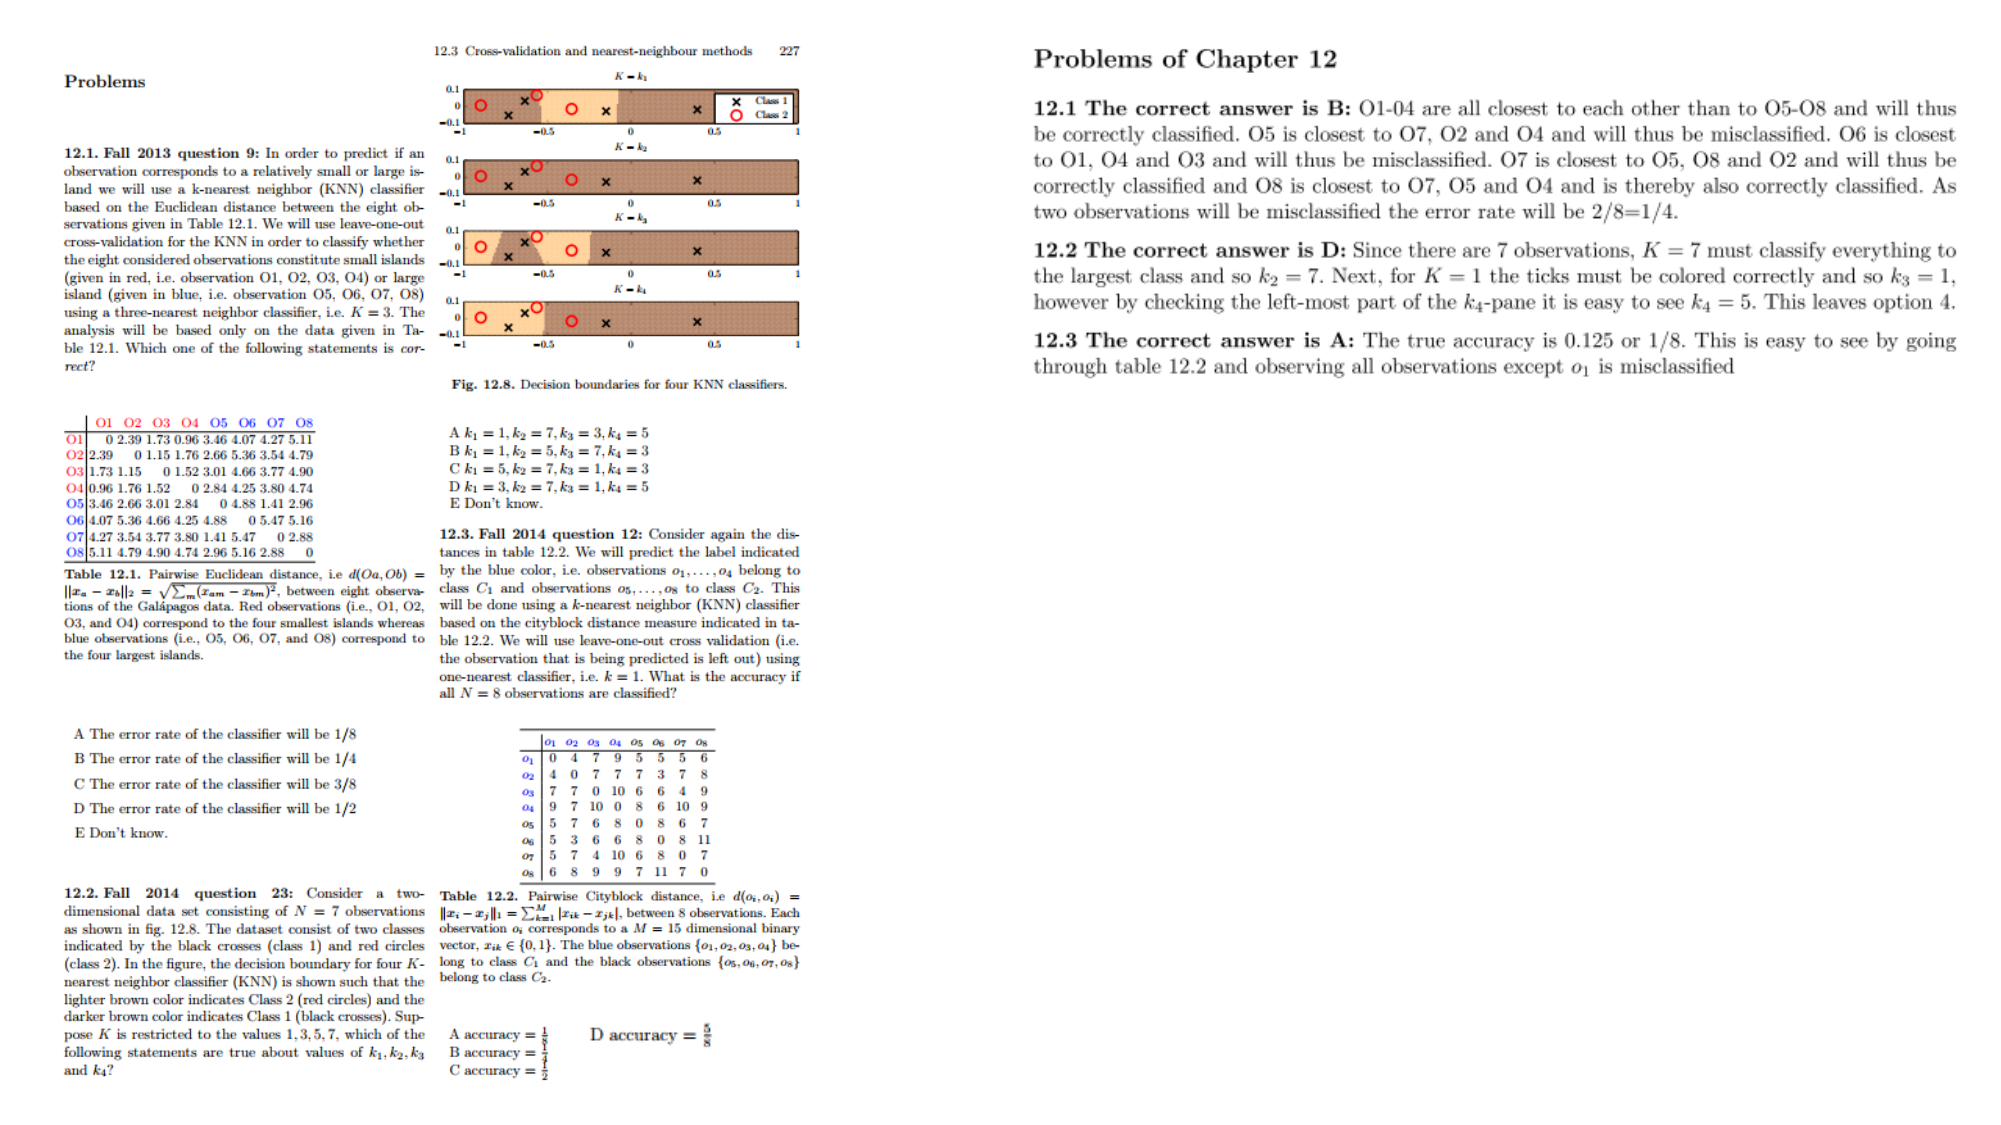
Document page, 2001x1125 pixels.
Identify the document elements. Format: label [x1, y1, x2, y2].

picture [1007, 15, 2000, 402]
picture [27, 0, 866, 1125]
